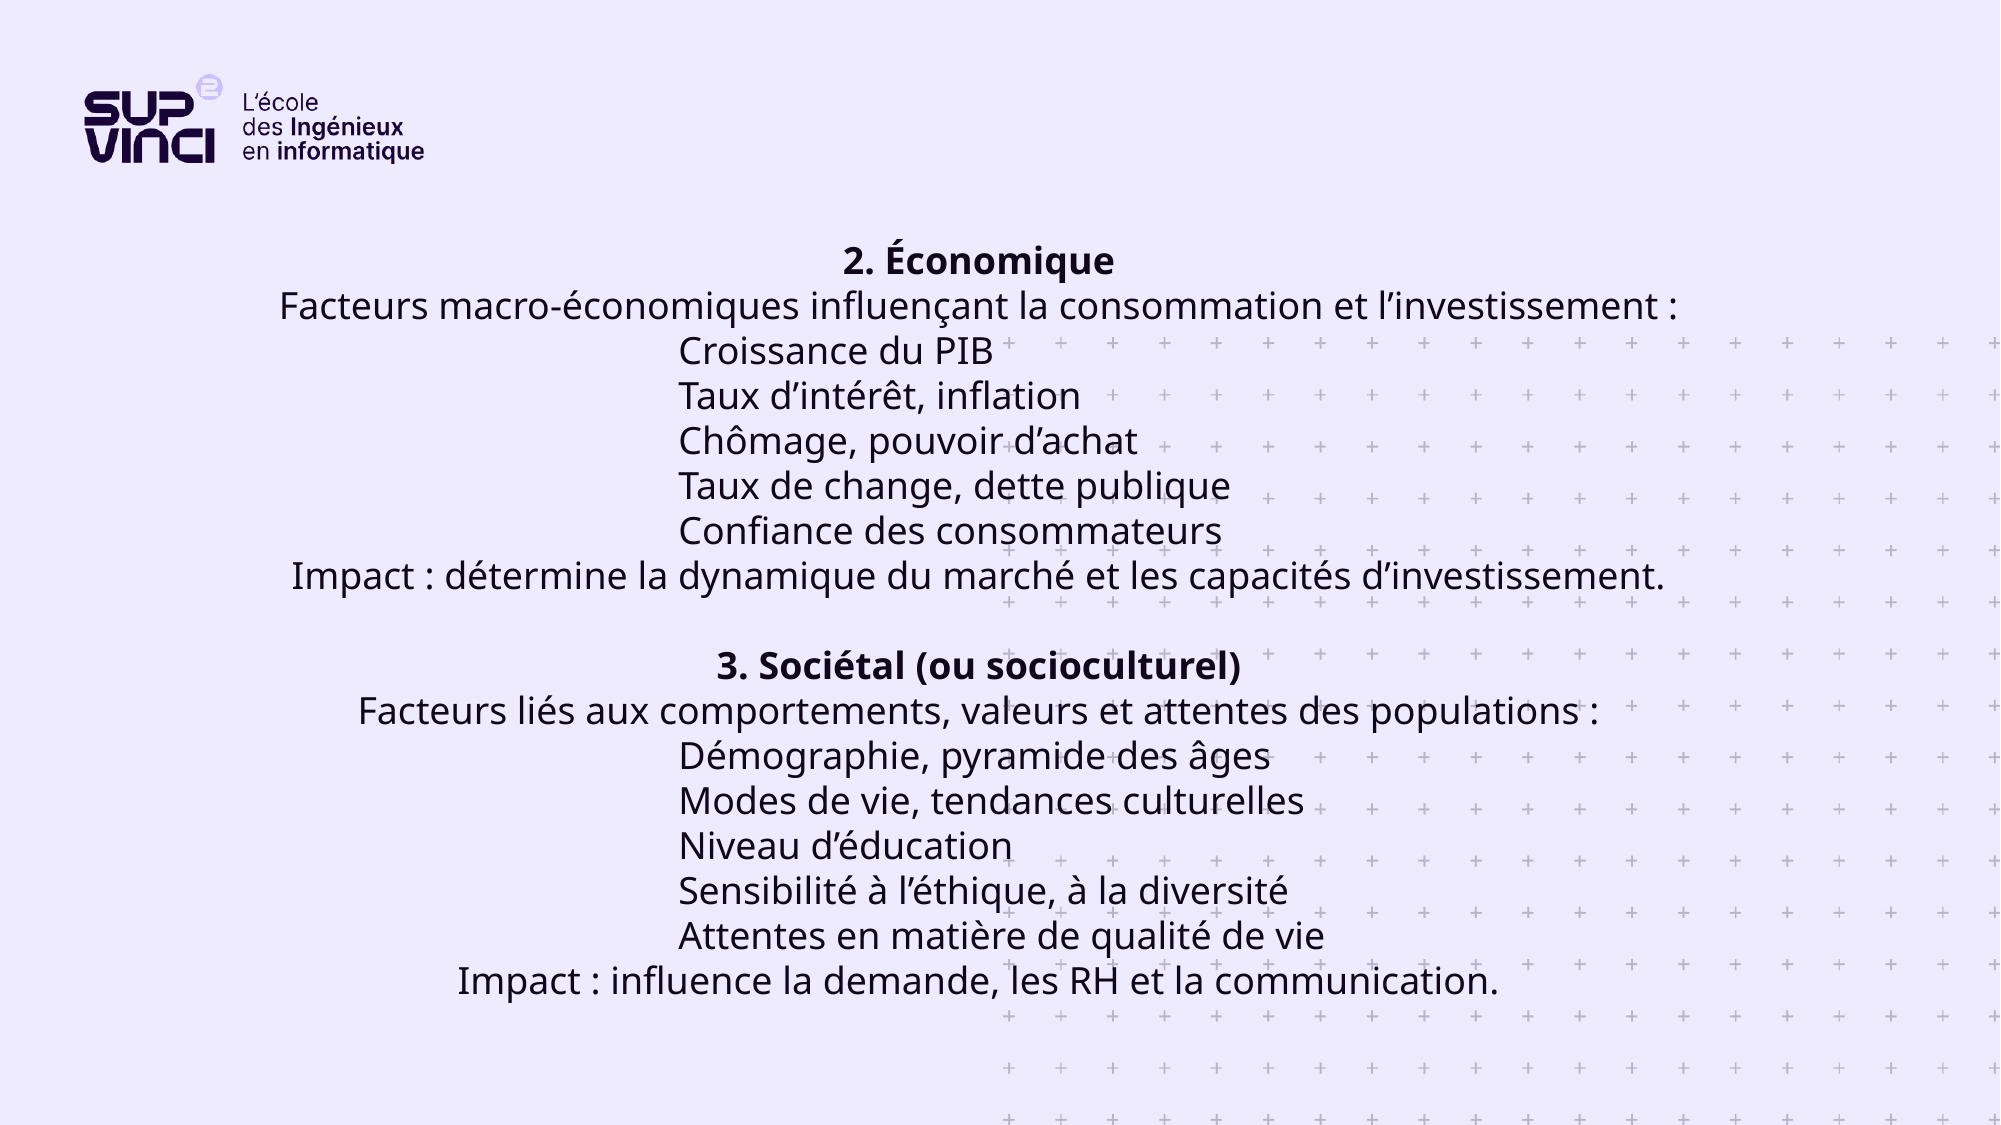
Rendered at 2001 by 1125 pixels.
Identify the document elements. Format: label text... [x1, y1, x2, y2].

text_box 2. Économique Facteurs macro-économiques influençant la consommation et l’investissement : Croissance du PIB Taux d’intérêt, inflation Chômage, pouvoir d’achat Taux de change, dette publique Confiance des consommateurs Impact : détermine la dynamique du marché et les capacités d’investissement. 3. Sociétal (ou socioculturel) Facteurs liés aux comportements, valeurs et attentes des populations : Démographie, pyramide des âges Modes de vie, tendances culturelles Niveau d’éducation Sensibilité à l’éthique, à la diversité Attentes en matière de qualité de vie Impact : influence la demande, les RH et la communication. [63, 229, 1895, 1055]
picture [1003, 337, 2000, 1125]
picture [84, 74, 424, 164]
